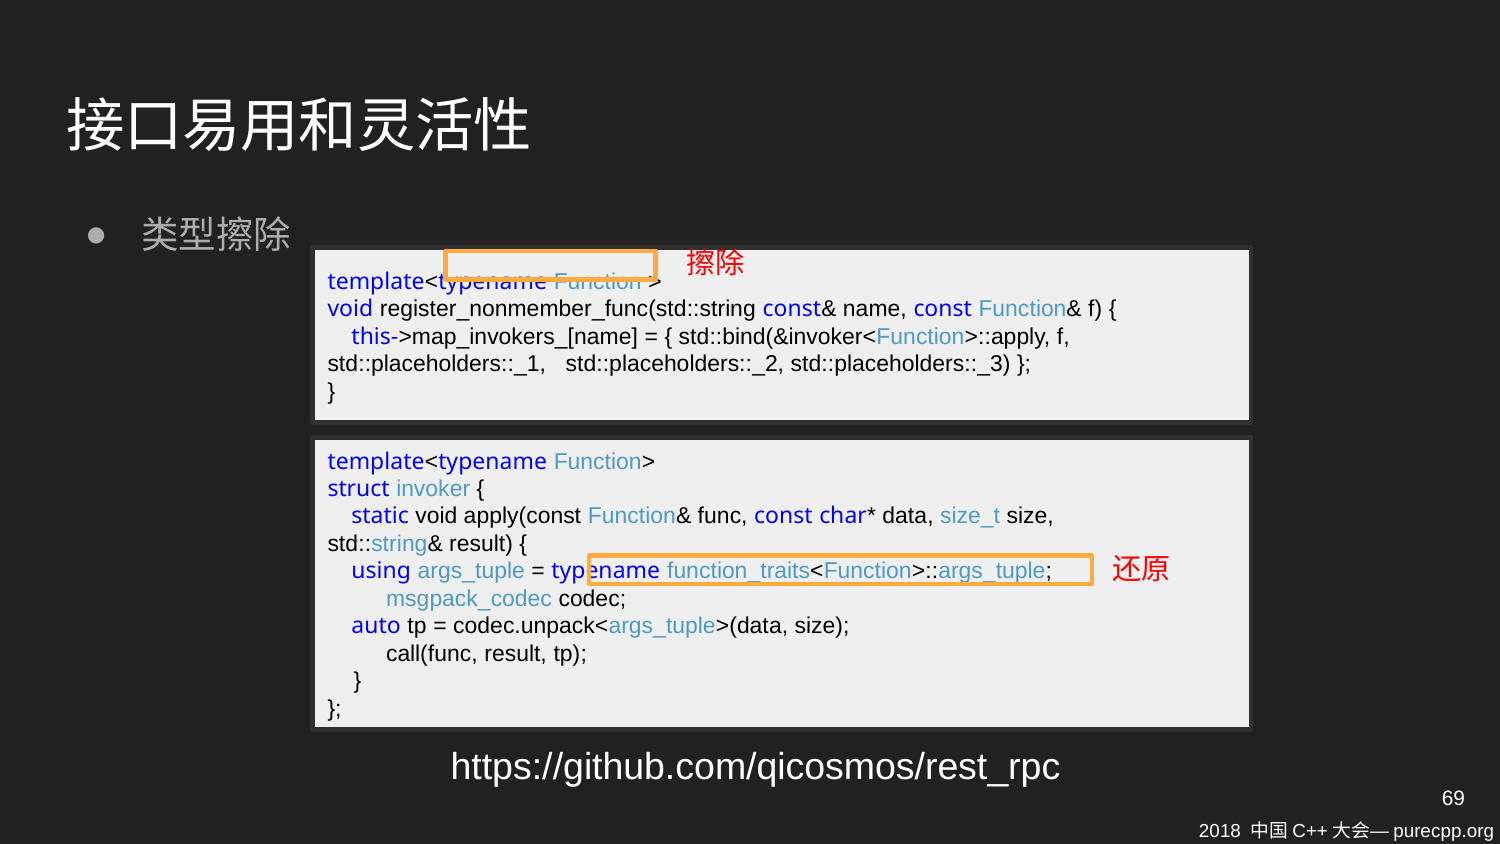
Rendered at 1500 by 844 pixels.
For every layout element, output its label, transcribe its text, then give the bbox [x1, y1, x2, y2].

title 接口易用和灵活性 [51, 72, 1449, 167]
text_box [445, 251, 656, 280]
text_box template<typename Function> struct invoker { static void apply(const Function& func, const char* data, size_t size, std::string& result) { using args_tuple = typename function_traits<Function>::args_tuple; msgpack_codec codec; auto tp = codec.unpack<args_tuple>(data, size); call(func, result, tp); } }; [312, 437, 1251, 720]
text_box https://github.com/qicosmos/rest_rpc [56, 720, 1455, 789]
list 类型擦除 [51, 189, 1449, 750]
text_box template<typename Function > void register_nonmember_func(std::string const& name, const Function& f) { this->map_invokers_[name] = { std::bind(&invoker<Function>::apply, f, std::placeholders::_1, std::placeholders::_2, std::placeholders::_3) }; } [312, 247, 1251, 423]
text_box 还原 [1097, 543, 1187, 593]
text_box 擦除 [671, 237, 760, 288]
text_box [588, 555, 1092, 585]
slide_number 69 [1389, 764, 1480, 830]
